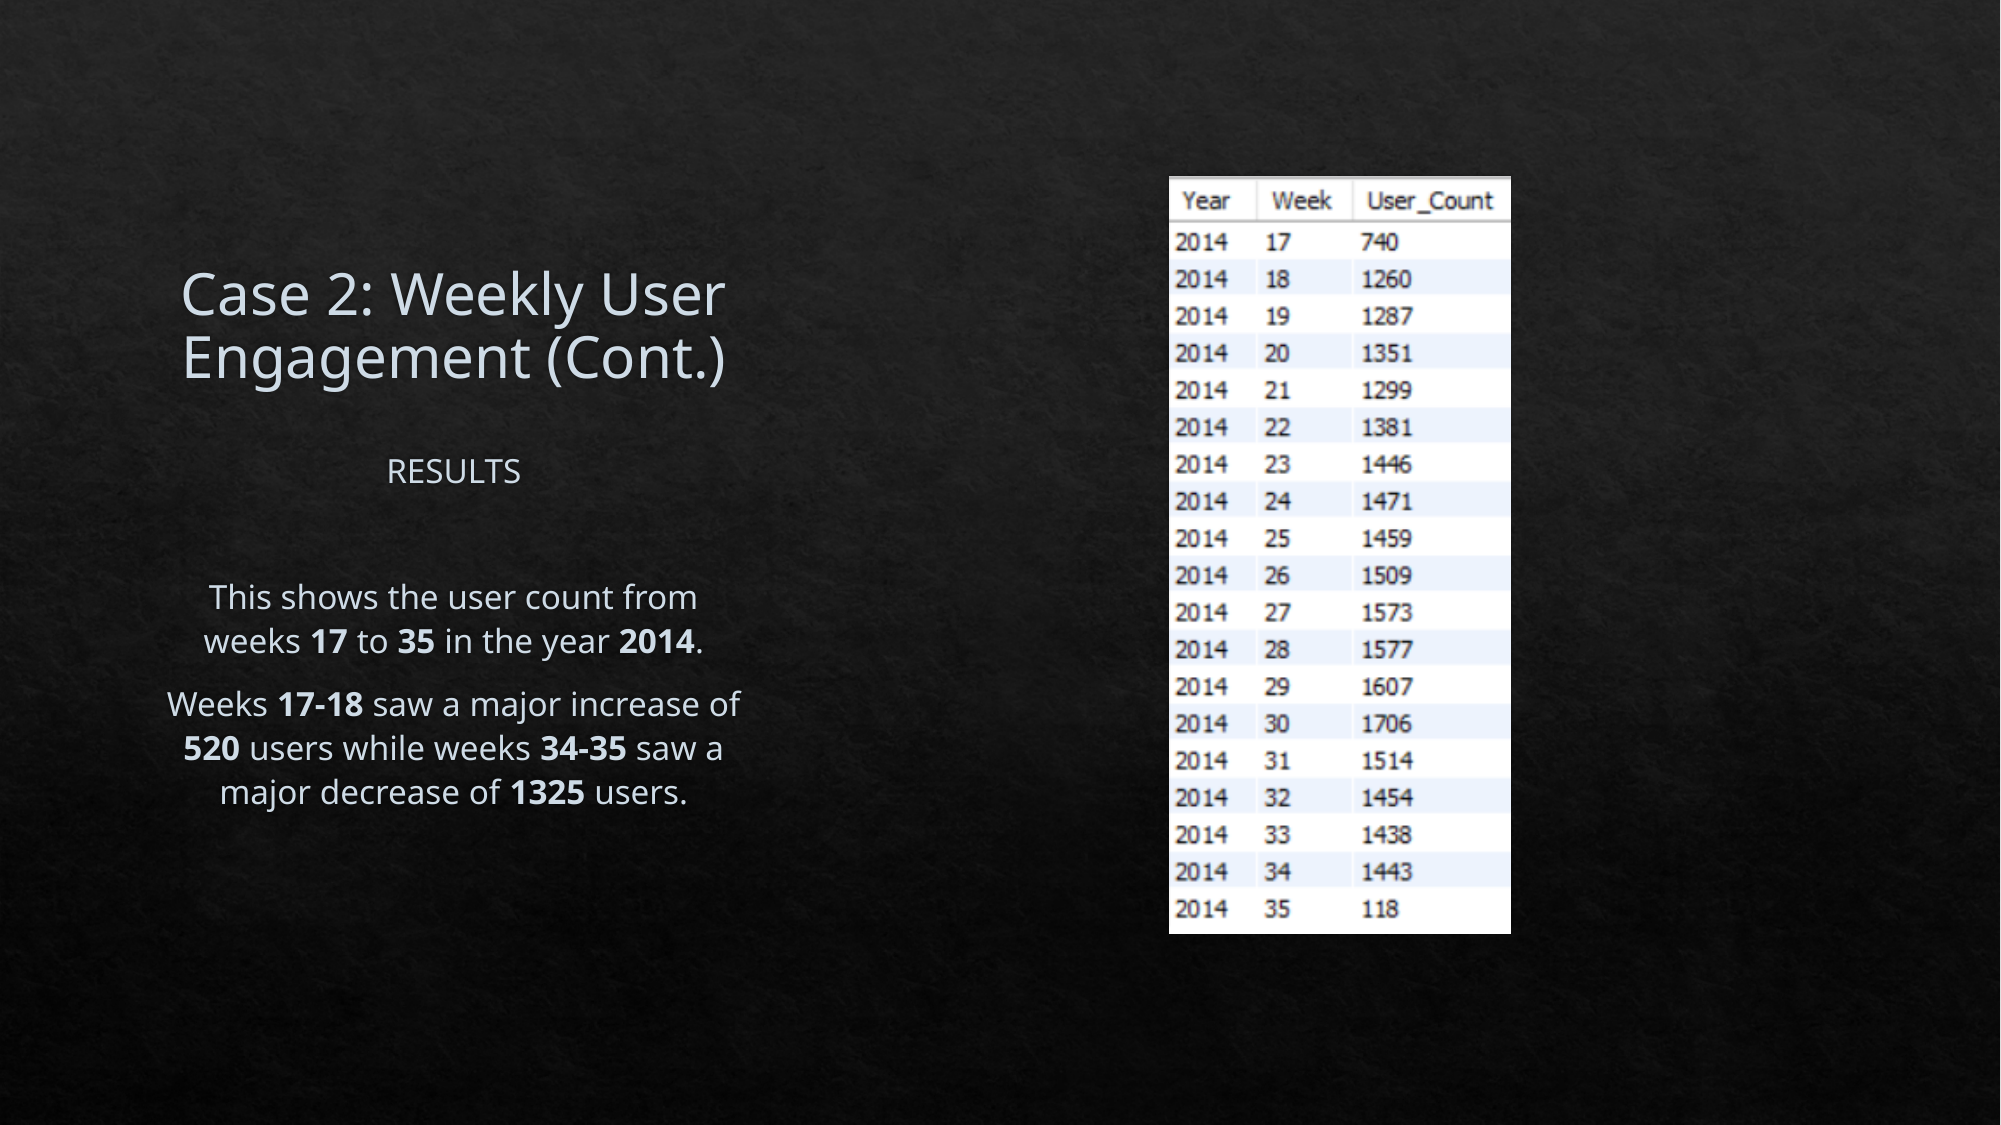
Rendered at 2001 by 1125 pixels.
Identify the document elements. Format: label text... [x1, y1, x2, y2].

list RESULTS This shows the user count from weeks 17 to 35 in the year 2014. Weeks 17-18 saw a major increase of 520 users while weeks 34-35 saw a major decrease of 1325 users. [149, 438, 758, 934]
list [1169, 176, 1511, 934]
title Case 2: Weekly User Engagement (Cont.) [149, 99, 758, 399]
